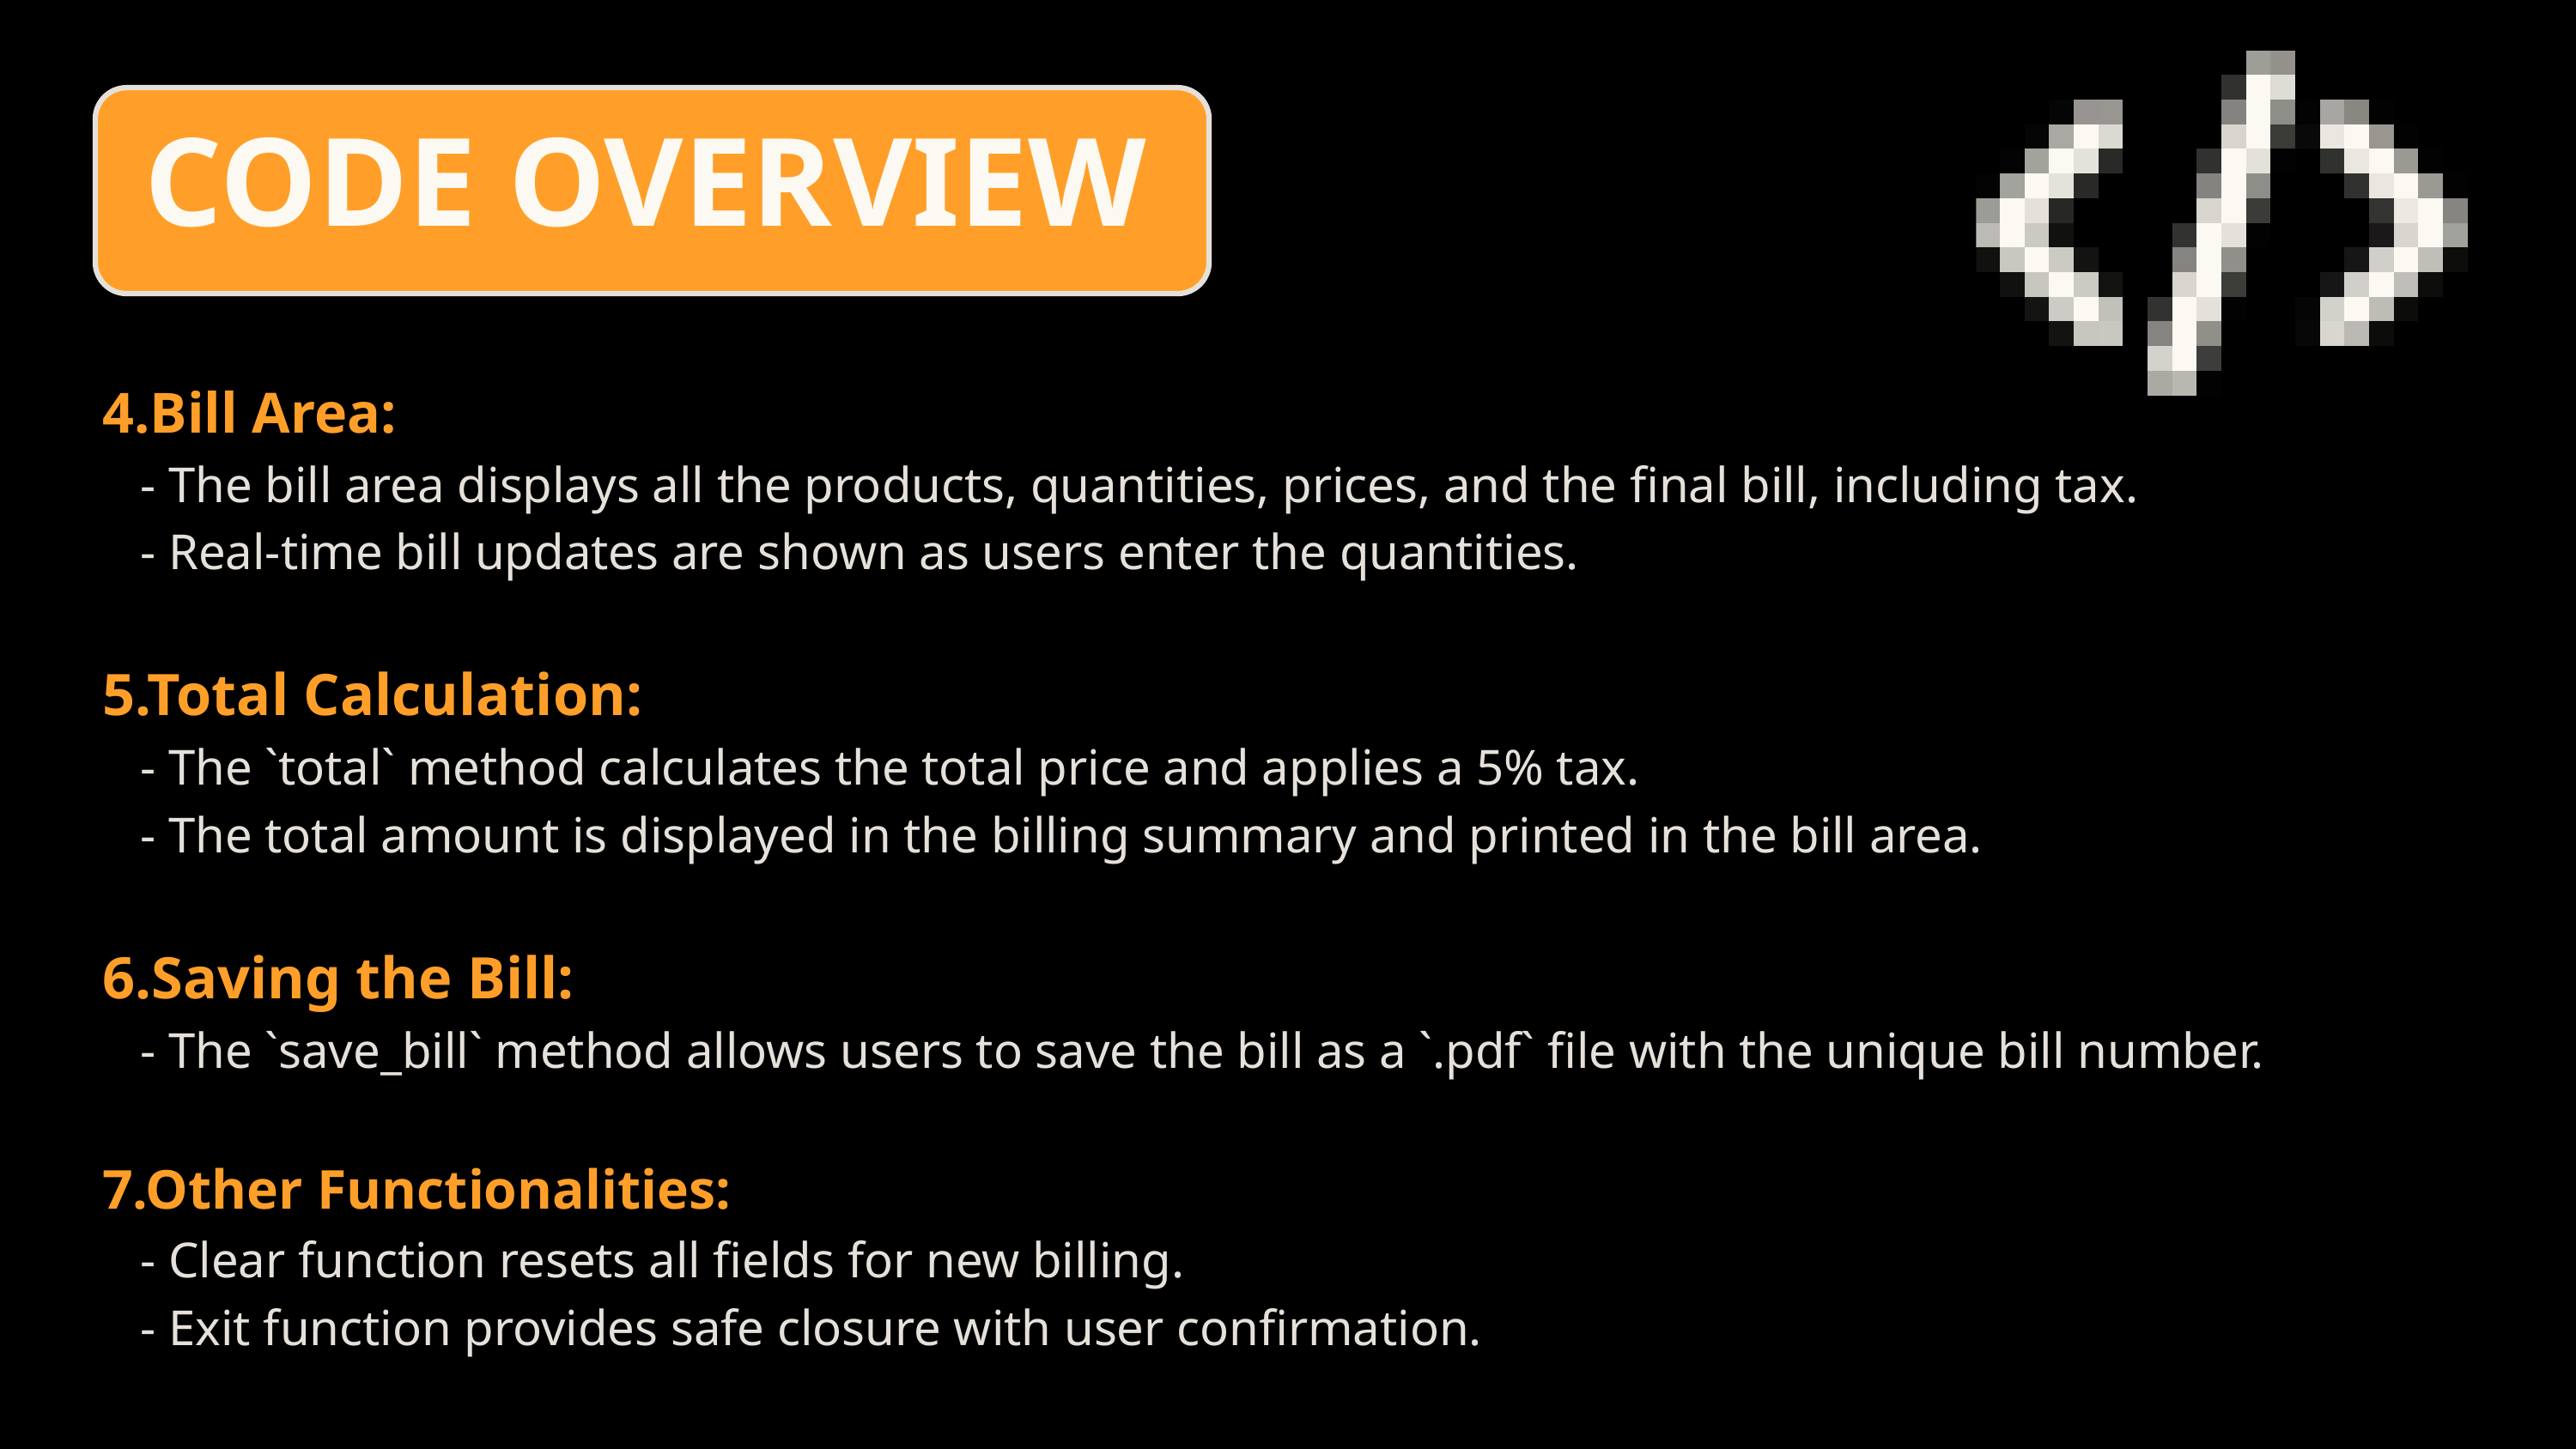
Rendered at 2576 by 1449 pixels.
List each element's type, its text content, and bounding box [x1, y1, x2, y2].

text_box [94, 87, 1210, 294]
text_box [1976, 51, 2468, 396]
text_box 4.Bill Area: - The bill area displays all the products, quantities, prices, and the final bill, including tax. - Real-time bill updates are shown as users enter the quantities. 5.Total Calculation: - The `total` method calculates the total price and applies a 5% tax. - The total amount is displayed in the billing summary and printed in the bill area. 6.Saving the Bill: - The `save_bill` method allows users to save the bill as a `.pdf` file with the unique bill number. 7.Other Functionalities: - Clear function resets all fields for new billing. - Exit function provides safe closure with user confirmation. [102, 367, 2474, 1449]
